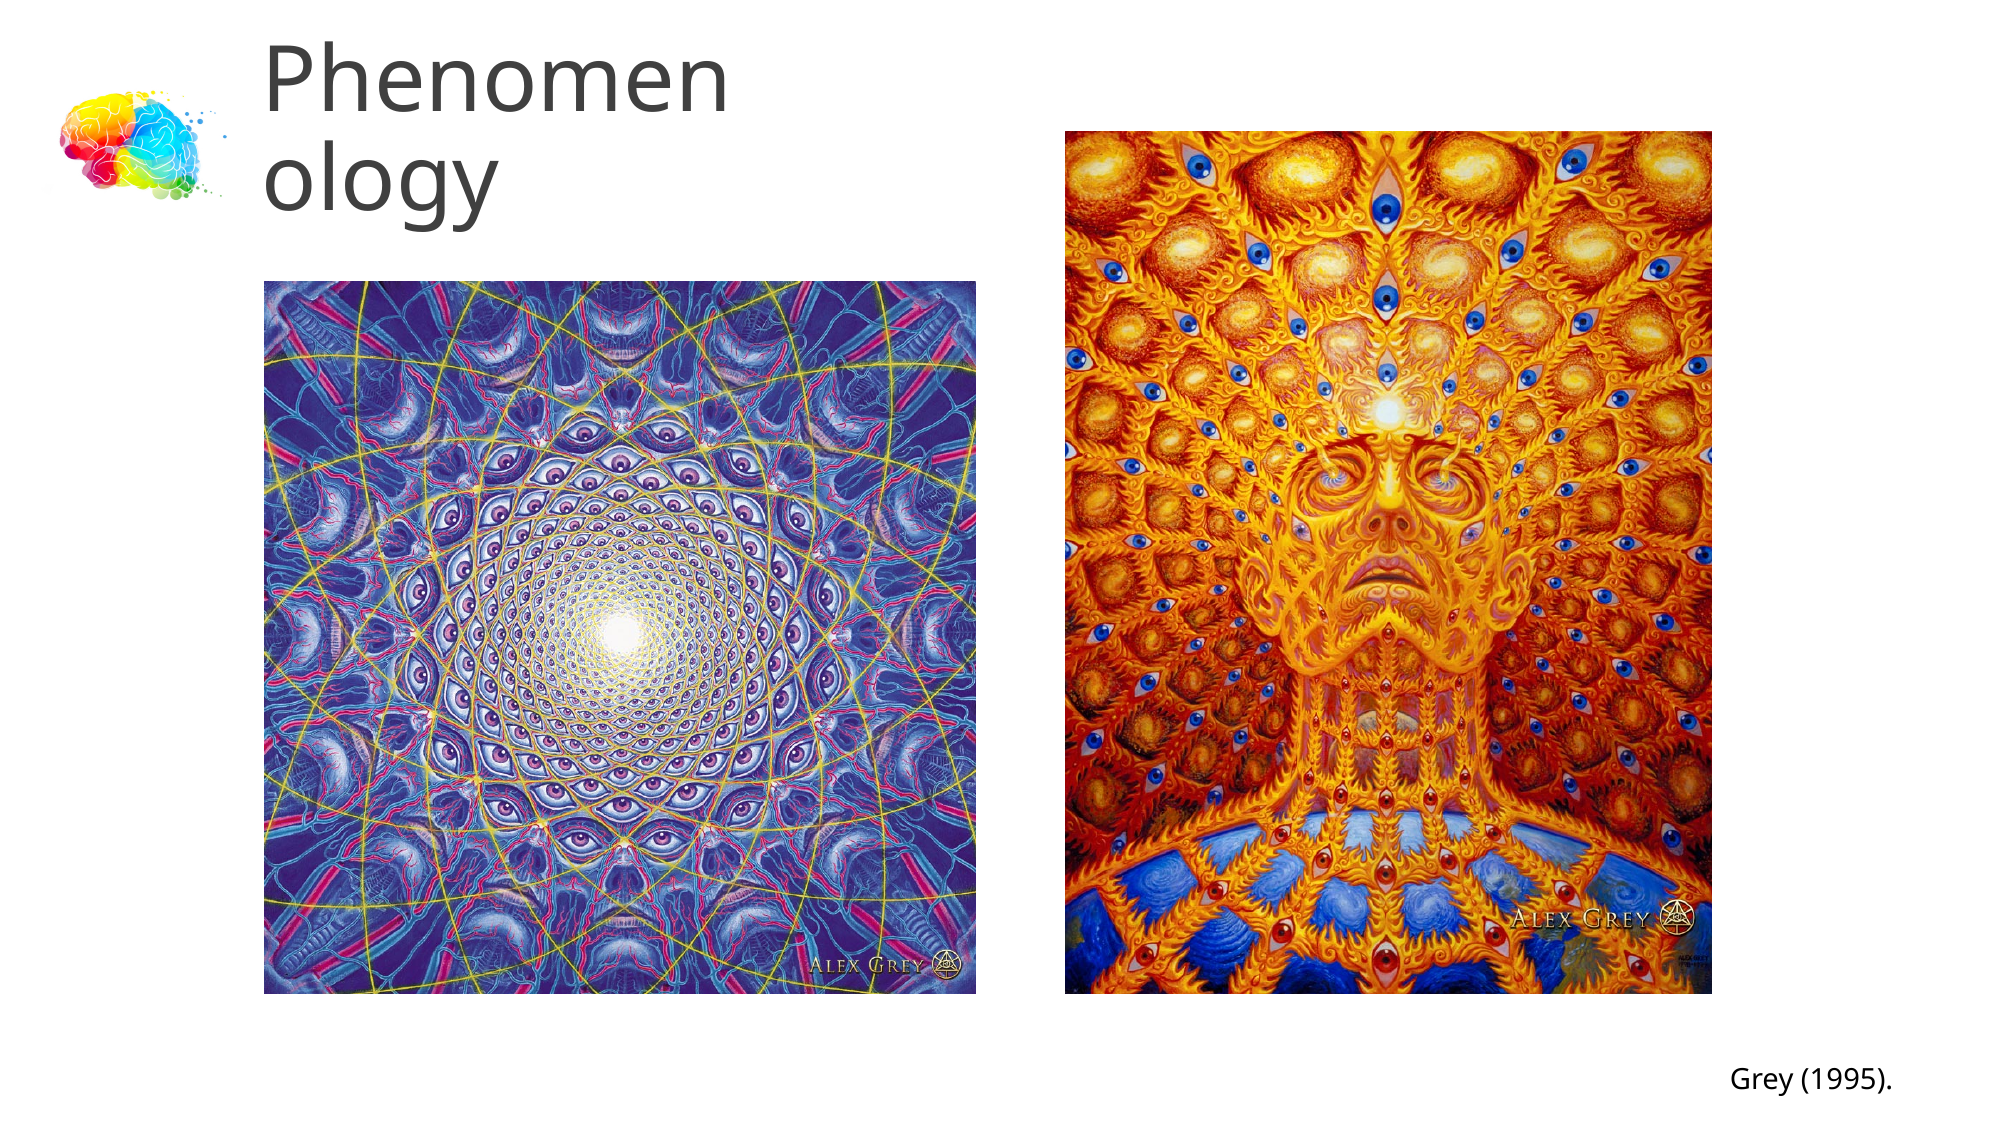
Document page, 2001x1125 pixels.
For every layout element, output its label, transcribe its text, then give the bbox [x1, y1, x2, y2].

text_box [246, 131, 911, 276]
text_box Phenomenology [246, 59, 770, 131]
picture [0, 37, 247, 275]
picture [264, 281, 976, 994]
picture [1065, 131, 1712, 994]
text_box Grey (1995). [42, 1053, 1916, 1103]
